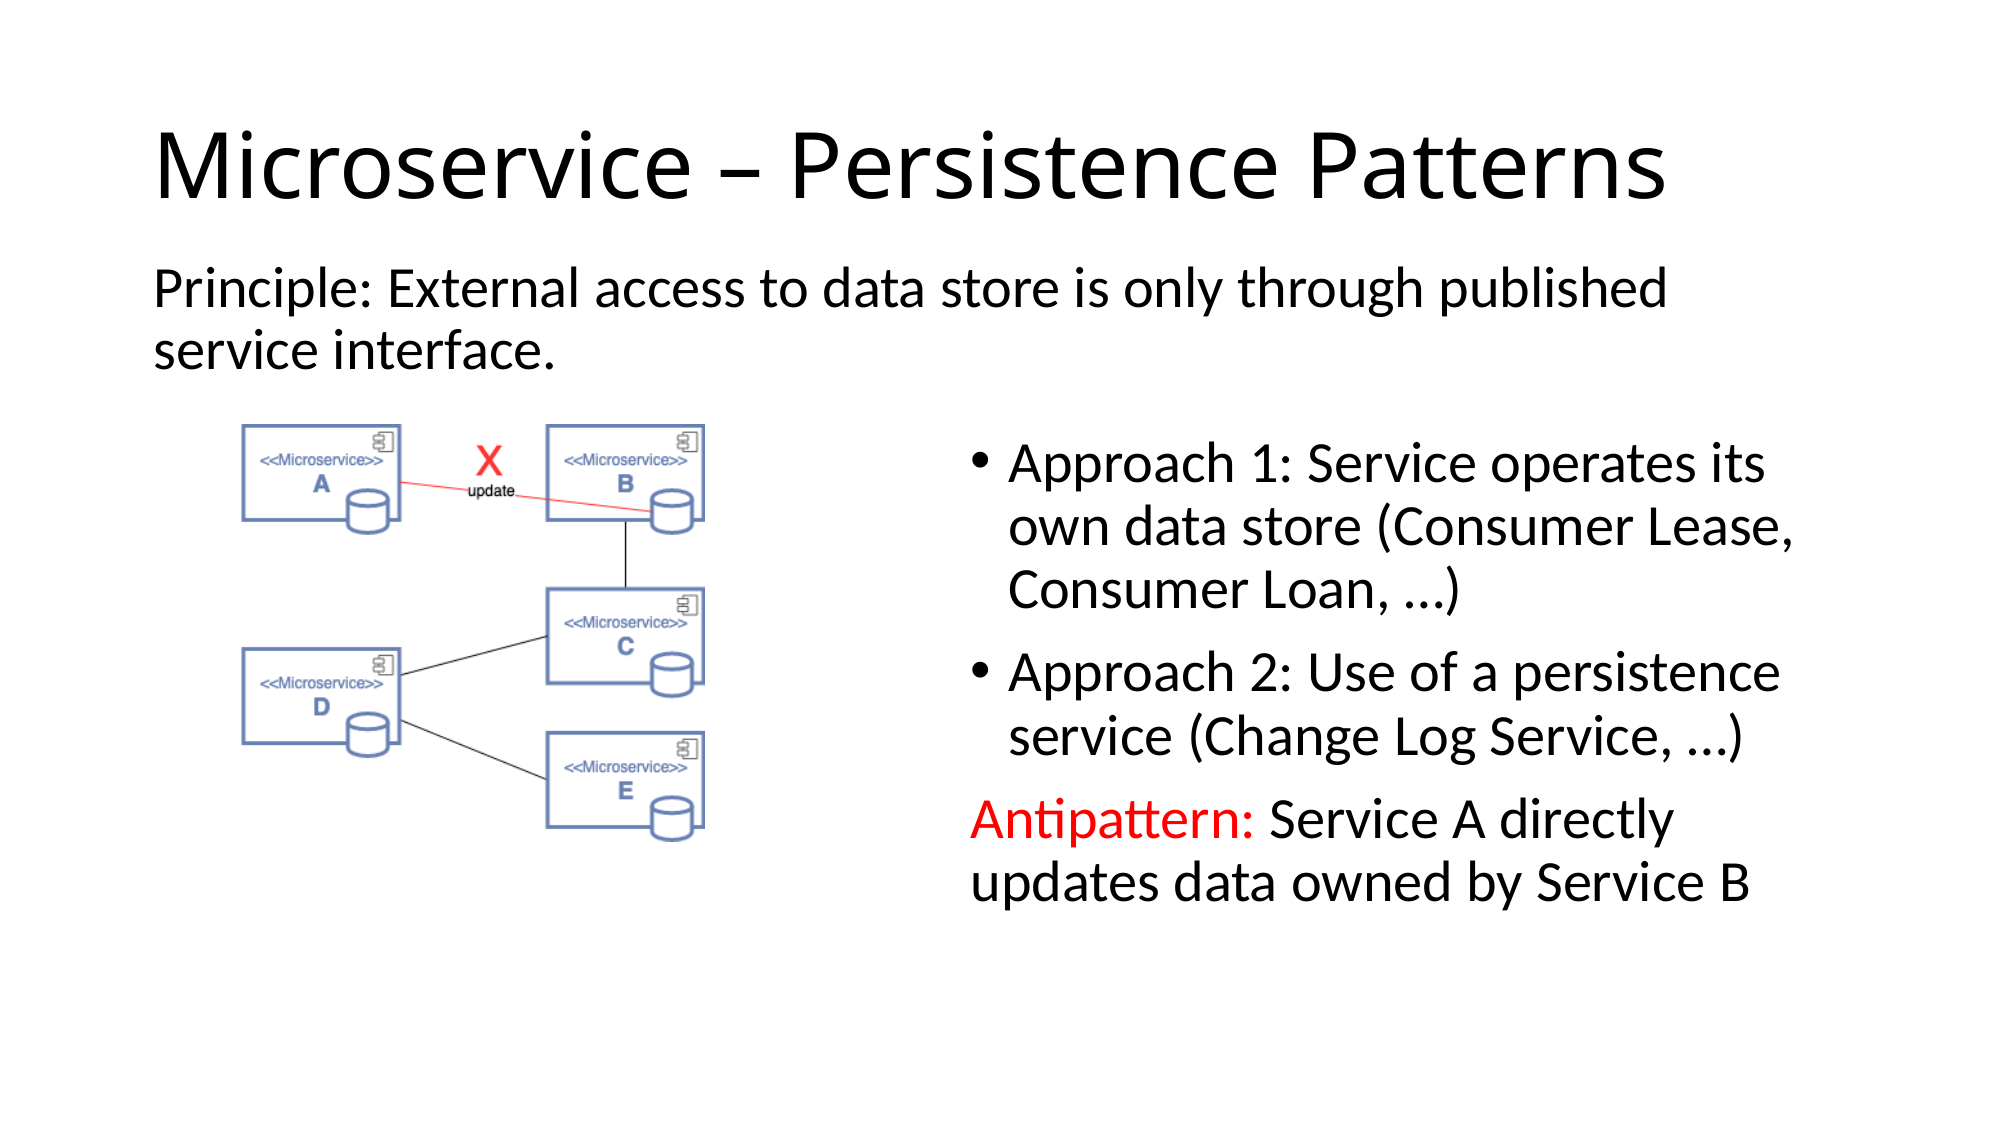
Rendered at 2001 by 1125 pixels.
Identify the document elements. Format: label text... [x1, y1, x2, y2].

title Microservice – Persistence Patterns [137, 59, 1863, 278]
picture [241, 424, 705, 842]
list Approach 1: Service operates its own data store (Consumer Lease, Consumer Loan, …) Approach 2: Use of a persistence service (Change Log Service, …) Antipattern: Service A directly updates data owned by Service B [955, 424, 1863, 952]
text_box Principle: External access to data store is only through published service interface. [138, 249, 1777, 412]
